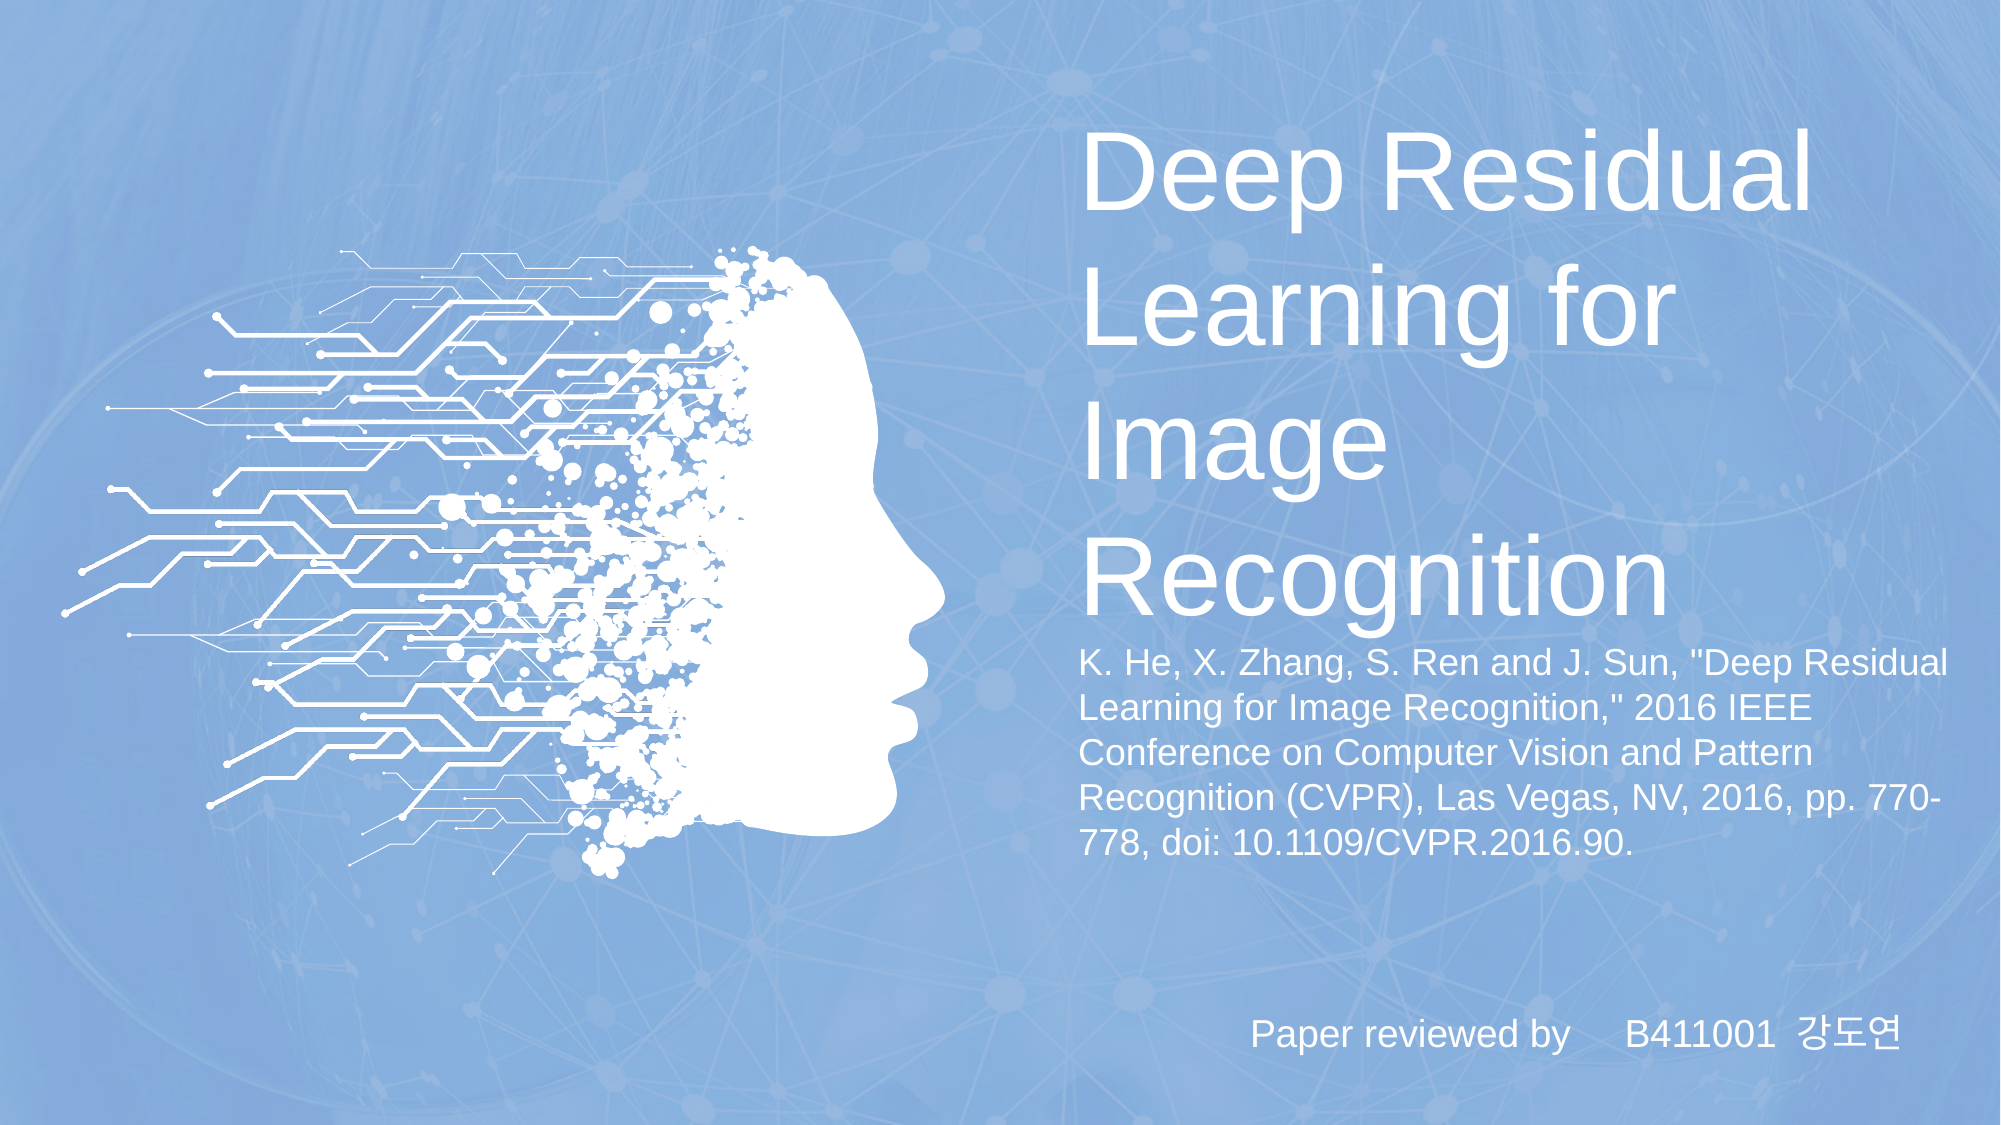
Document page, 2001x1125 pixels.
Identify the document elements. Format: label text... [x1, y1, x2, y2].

text_box Paper reviewed by B411001 강도연 [1235, 1001, 1981, 1063]
text_box Deep Residual Learning for Image Recognition K. He, X. Zhang, S. Ren and J. Sun, "Deep Residual Learning for Image Recognition," 2016 IEEE Conference on Computer Vision and Pattern Recognition (CVPR), Las Vegas, NV, 2016, pp. 770-778, doi: 10.1109/CVPR.2016.90. [1063, 90, 2000, 870]
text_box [59, 245, 944, 880]
